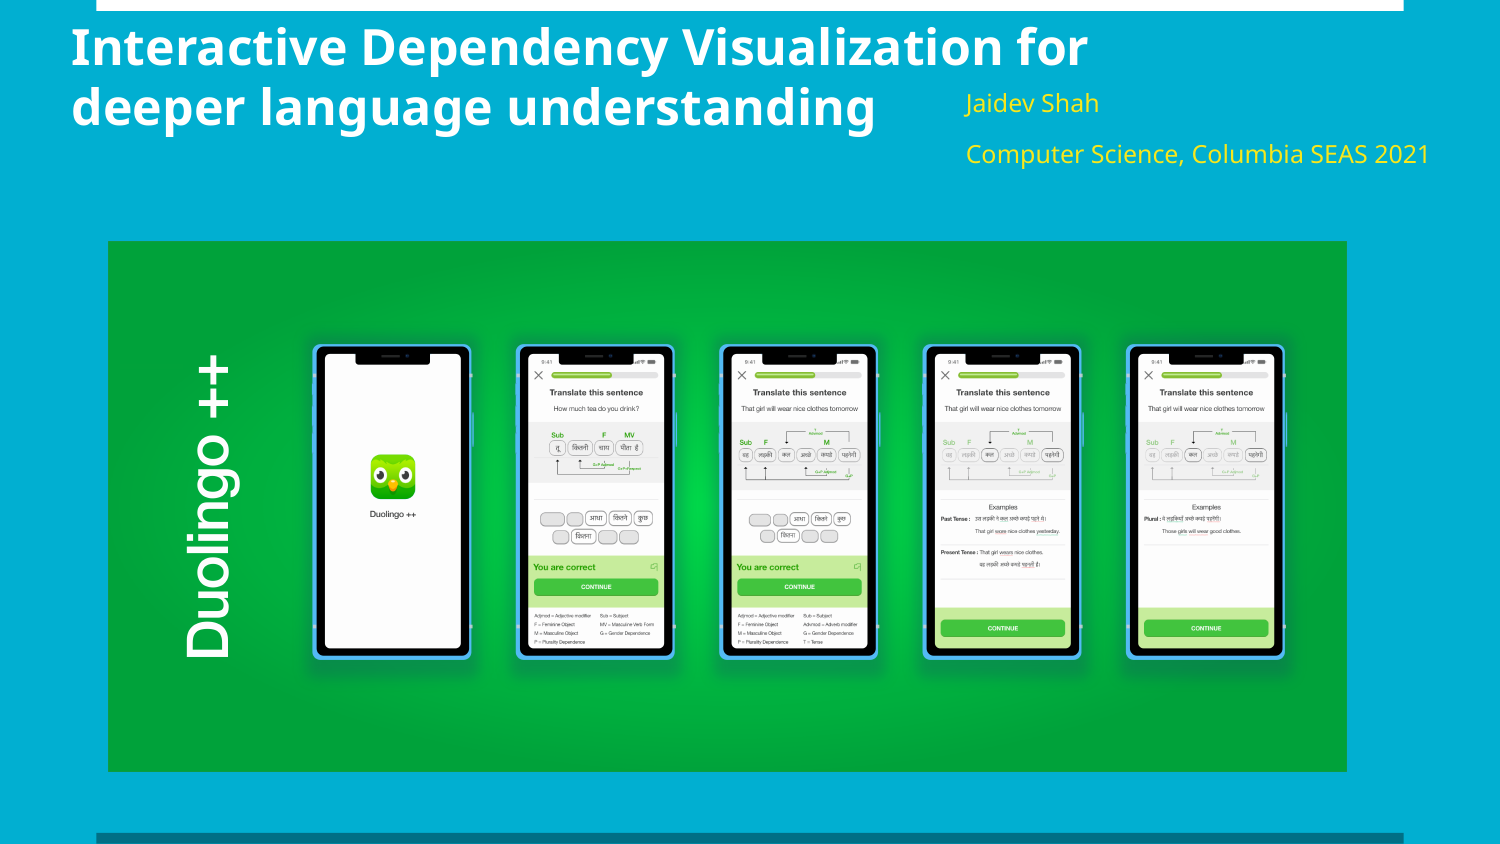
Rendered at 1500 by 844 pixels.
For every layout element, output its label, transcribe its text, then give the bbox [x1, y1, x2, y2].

subtitle Jaidev Shah Computer Science, Columbia SEAS 2021 [950, 150, 1500, 184]
title Interactive Dependency Visualization for deeper language understanding [56, 42, 1198, 151]
picture [107, 241, 1347, 772]
